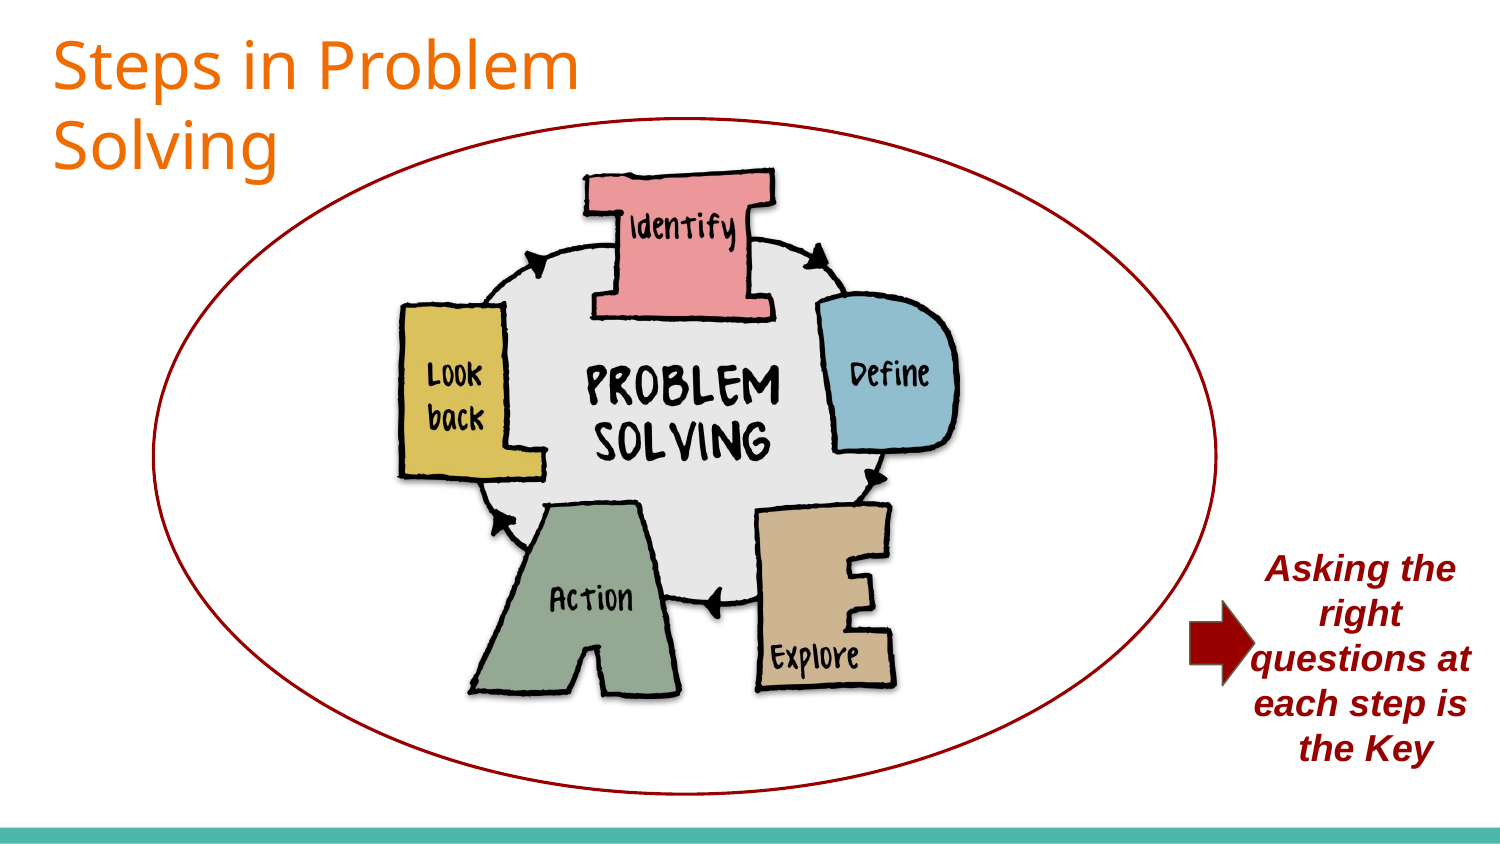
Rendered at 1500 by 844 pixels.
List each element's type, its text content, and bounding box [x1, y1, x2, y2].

text_box Asking the right questions at each step is the Key [1259, 540, 1500, 769]
title Steps in Problem Solving [50, 19, 636, 183]
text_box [153, 118, 1256, 795]
